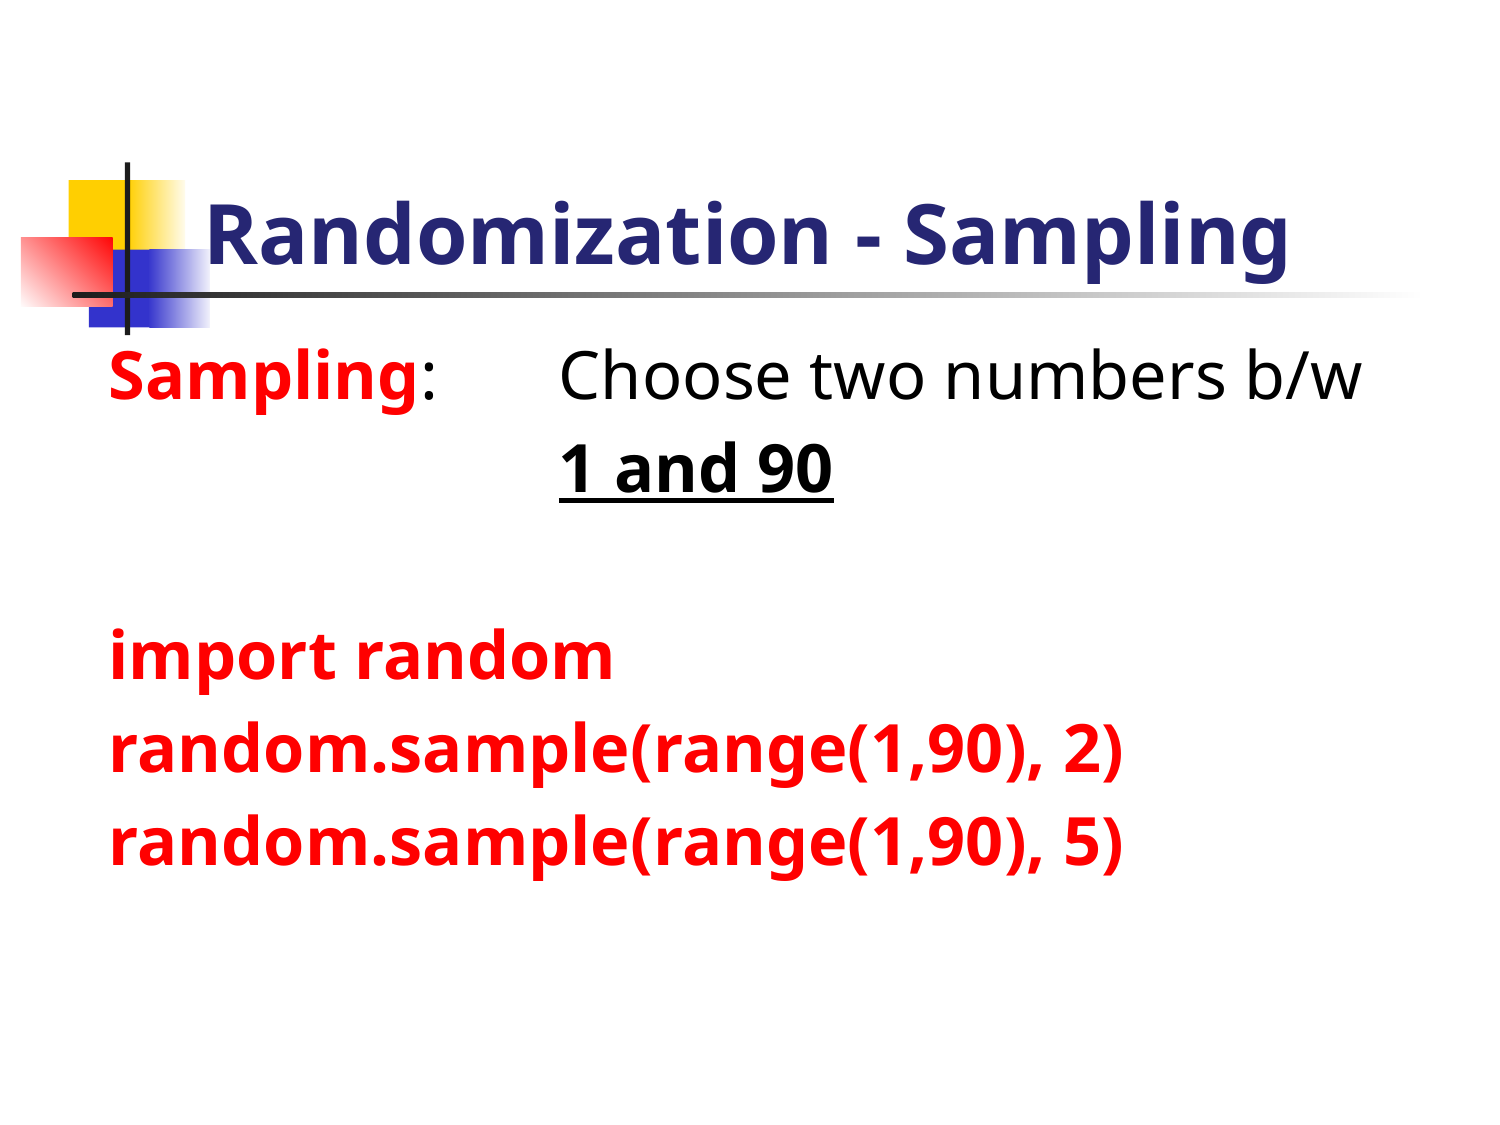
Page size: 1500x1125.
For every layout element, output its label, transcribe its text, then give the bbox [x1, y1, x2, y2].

list Sampling: Choose two numbers b/w 1 and 90 import random random.sample(range(1,90), 2) random.sample(range(1,90), 5) [37, 324, 1500, 1125]
title Randomization - Sampling [188, 101, 1468, 289]
